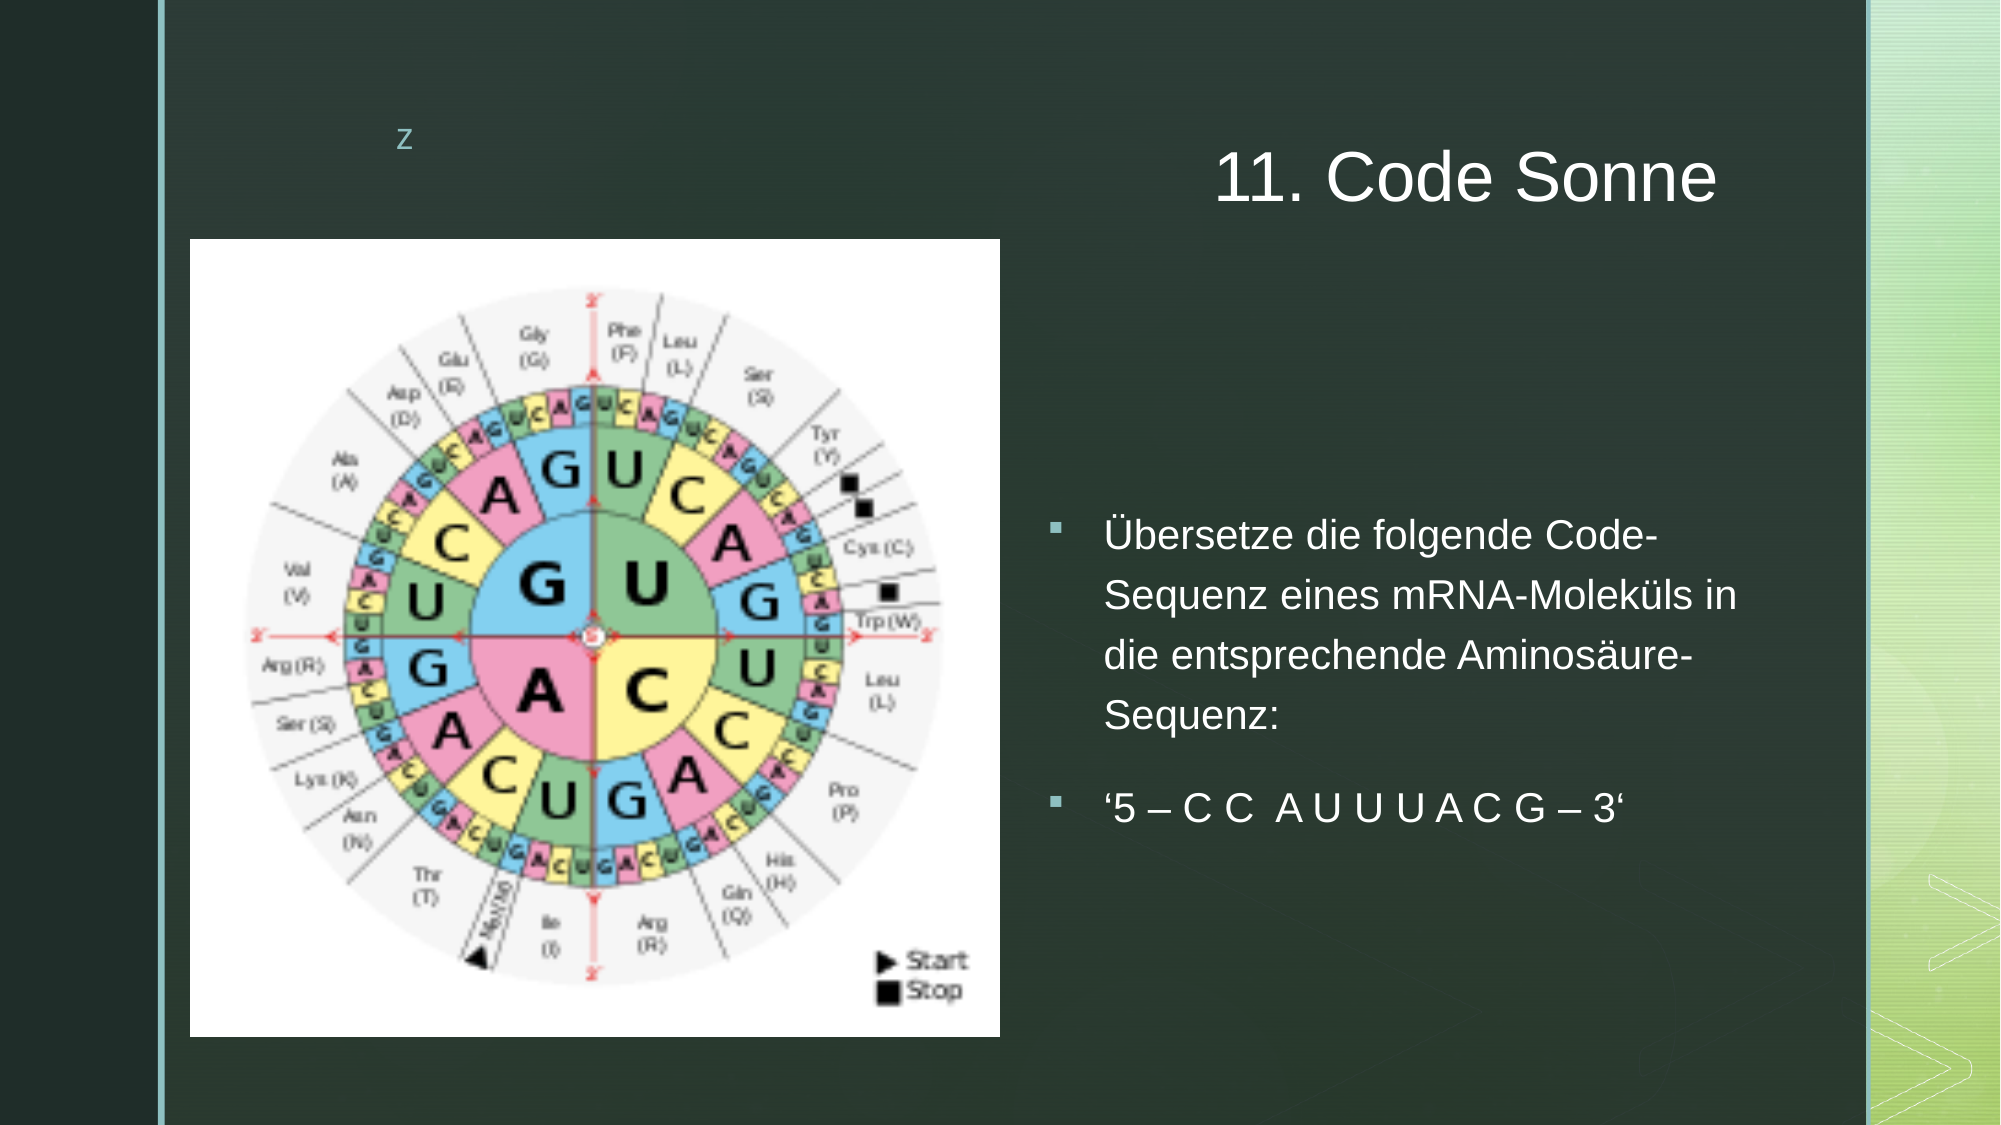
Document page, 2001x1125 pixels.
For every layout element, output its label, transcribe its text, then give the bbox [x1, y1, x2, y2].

picture [1871, 0, 2001, 1125]
title 11. Code Sonne [428, 132, 1734, 310]
list Übersetze die folgende Code-Sequenz eines mRNA-Moleküls in die entsprechende Aminosäure-Sequenz: ‘5 – C C A U U U A C G – 3‘ [1032, 336, 1810, 993]
picture [190, 238, 1001, 1037]
